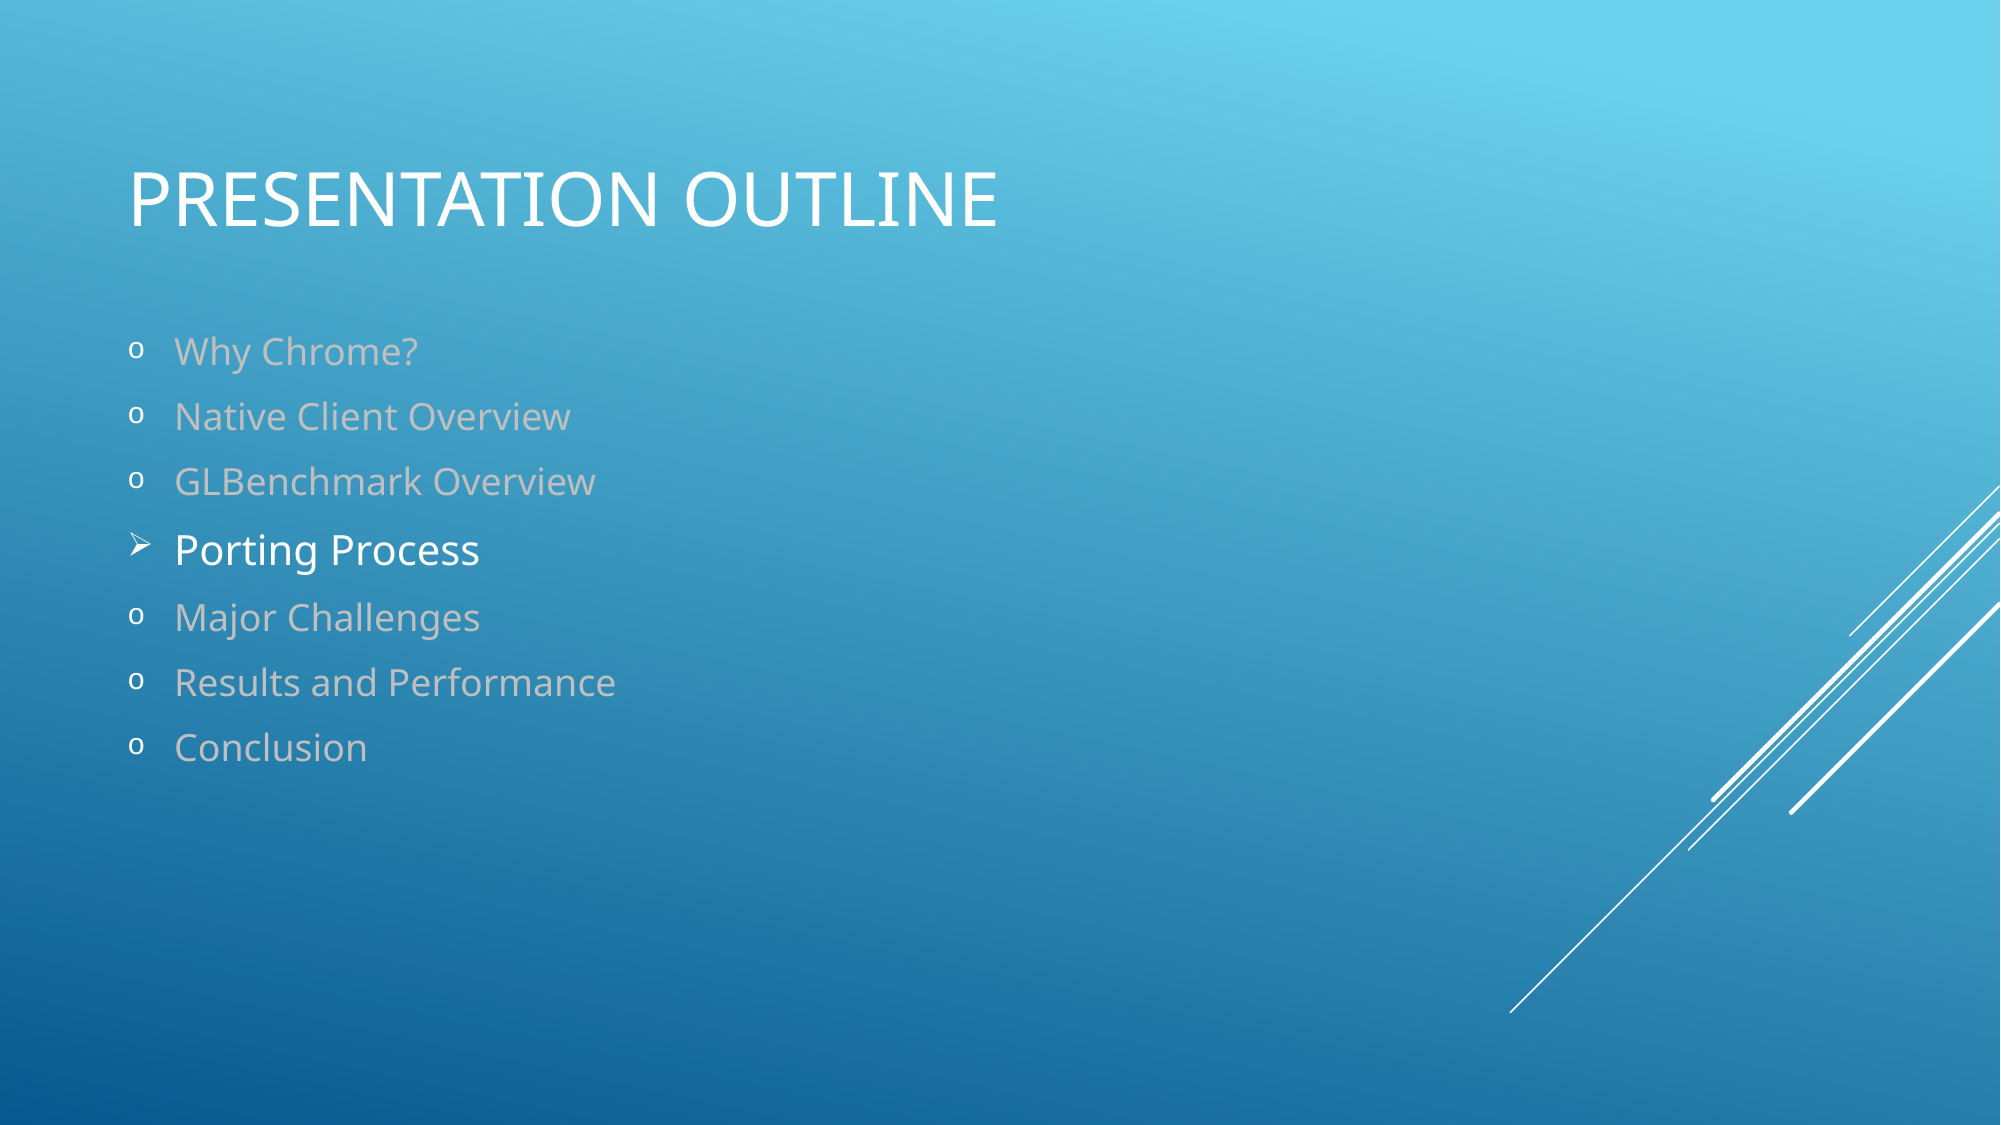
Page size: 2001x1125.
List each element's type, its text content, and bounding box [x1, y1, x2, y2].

list Why Chrome? Native Client Overview GLBenchmark Overview Porting Process Major Challenges Results and Performance Conclusion [112, 281, 1513, 1029]
title Presentation OUTLINE [112, 72, 1513, 281]
